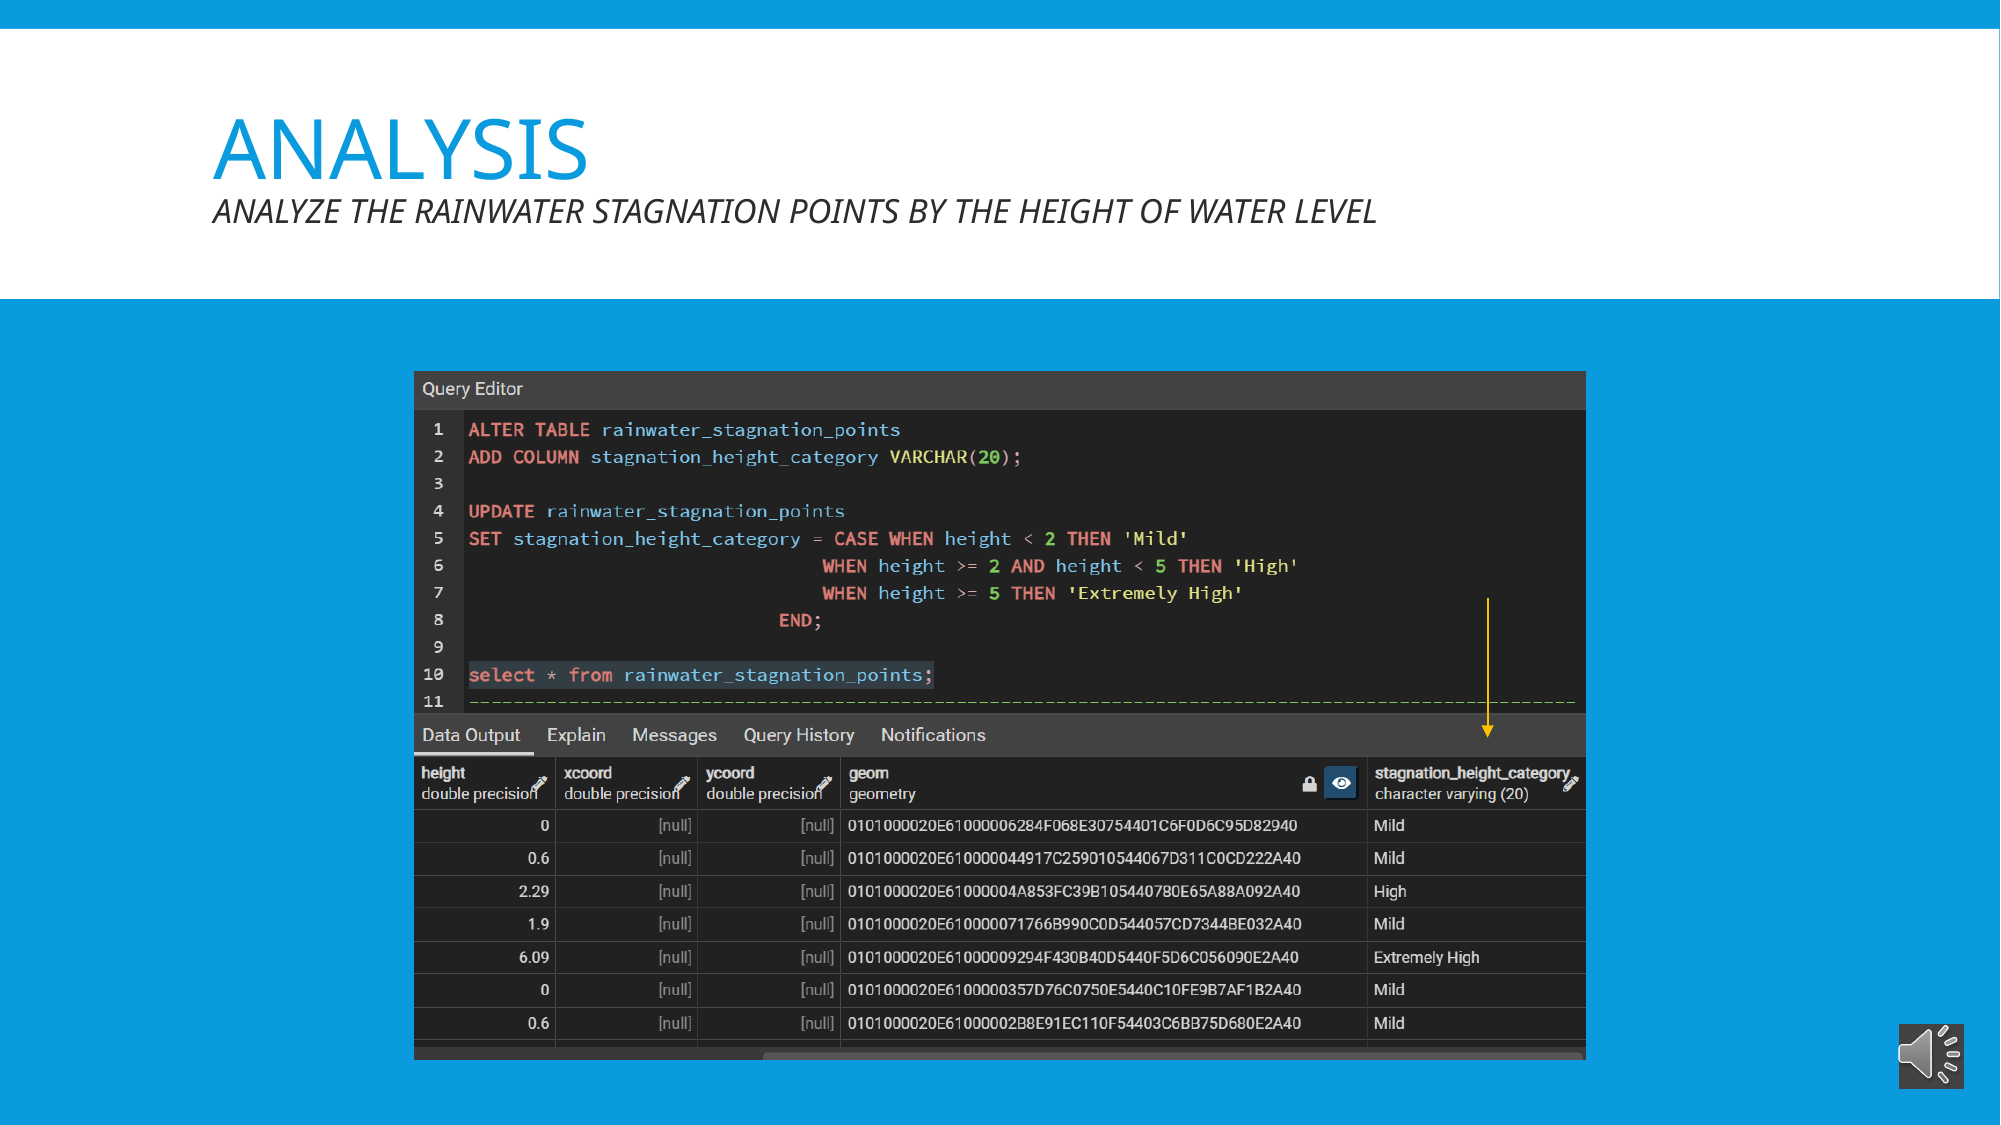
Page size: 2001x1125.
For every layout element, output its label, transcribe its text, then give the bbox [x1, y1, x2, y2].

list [414, 371, 1586, 1061]
title Analysis Analyze the Rainwater stagnation points by the height of water level [198, 65, 1661, 276]
picture [1899, 1025, 1963, 1088]
